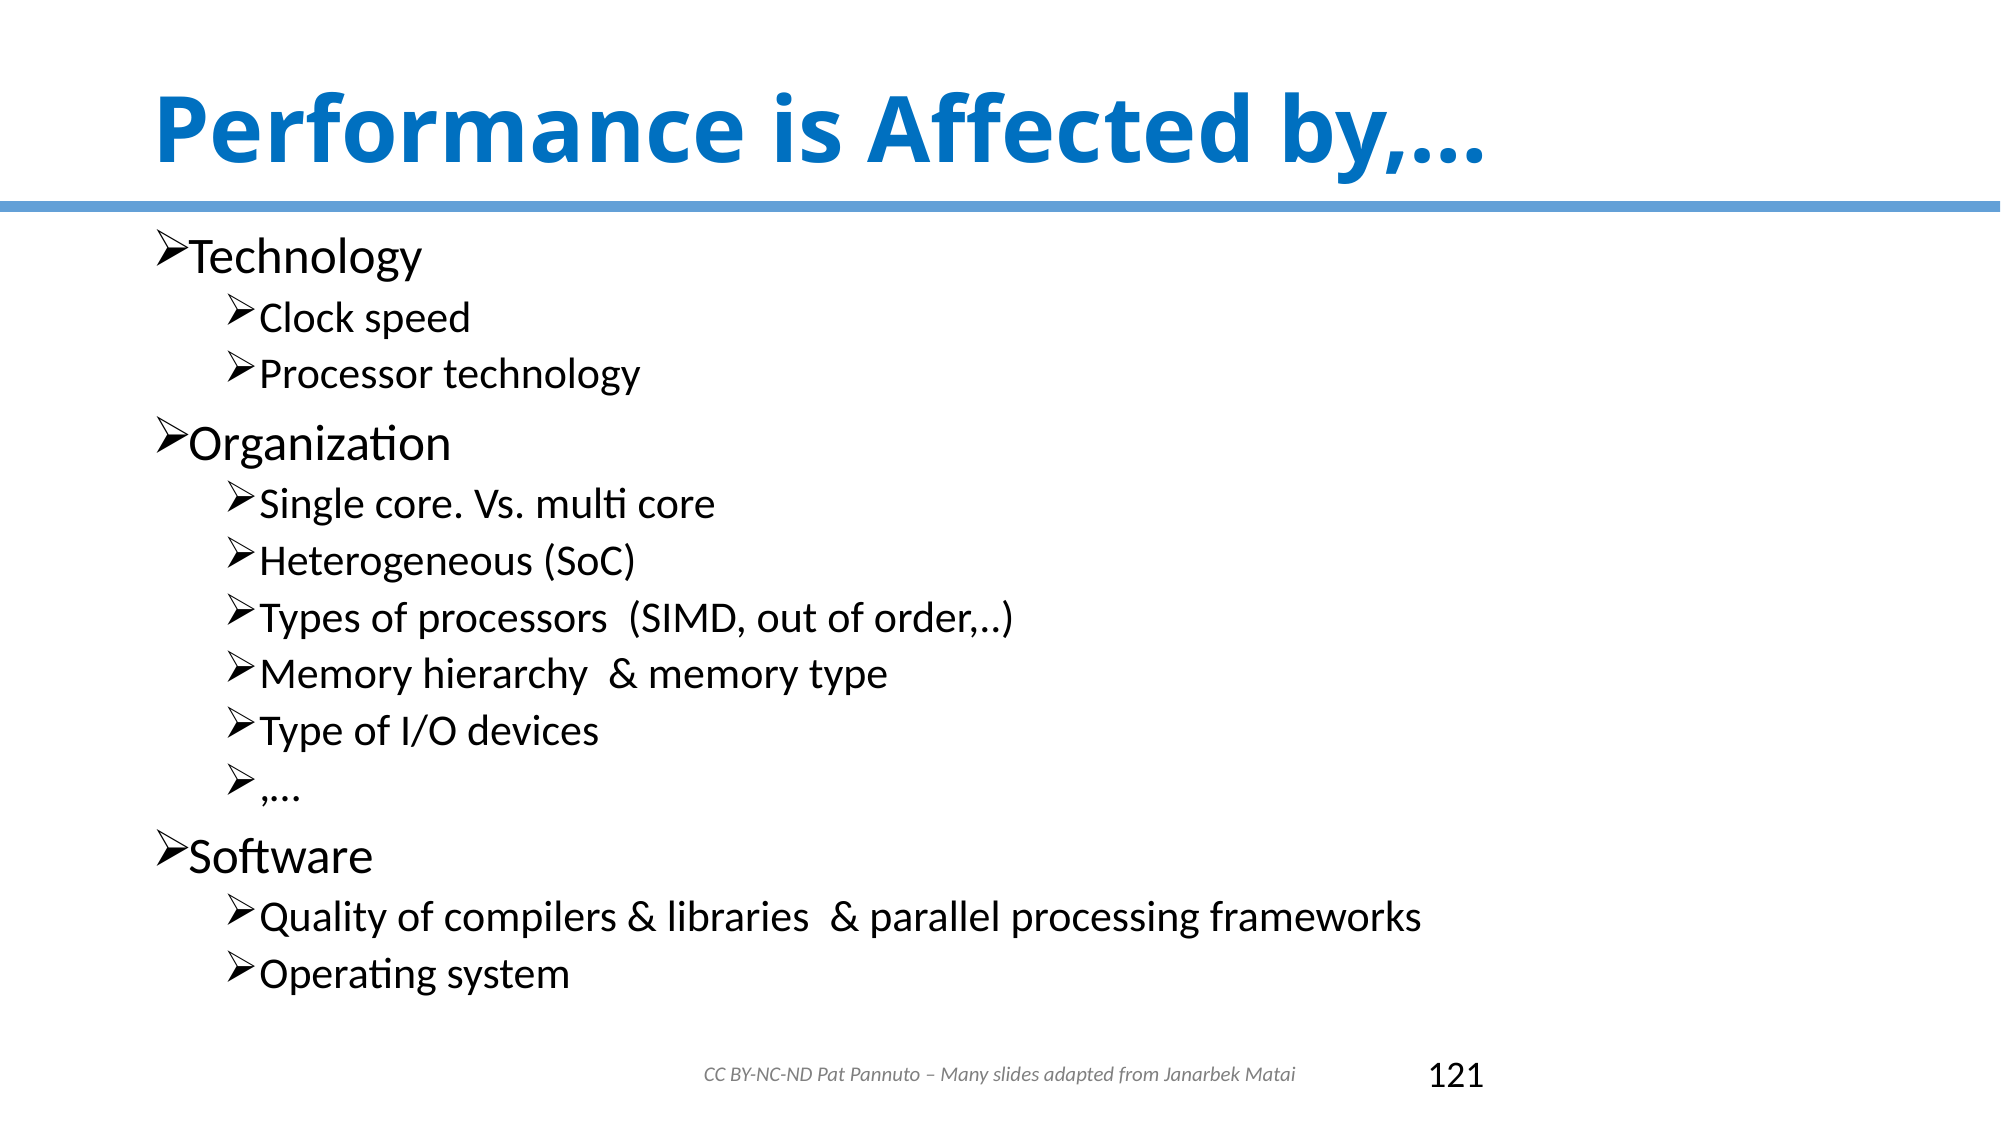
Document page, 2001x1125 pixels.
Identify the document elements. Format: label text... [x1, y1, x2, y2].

list Technology Clock speed Processor technology Organization Single core. Vs. multi core Heterogeneous (SoC) Types of processors (SIMD, out of order,..) Memory hierarchy & memory type Type of I/O devices ,… Software Quality of compilers & libraries & parallel processing frameworks Operating system [137, 222, 1863, 1014]
footer CC BY-NC-ND Pat Pannuto – Many slides adapted from Janarbek Matai [662, 1042, 1338, 1103]
title Performance is Affected by,… [137, 59, 1863, 207]
slide_number 121 [1412, 1042, 1863, 1103]
